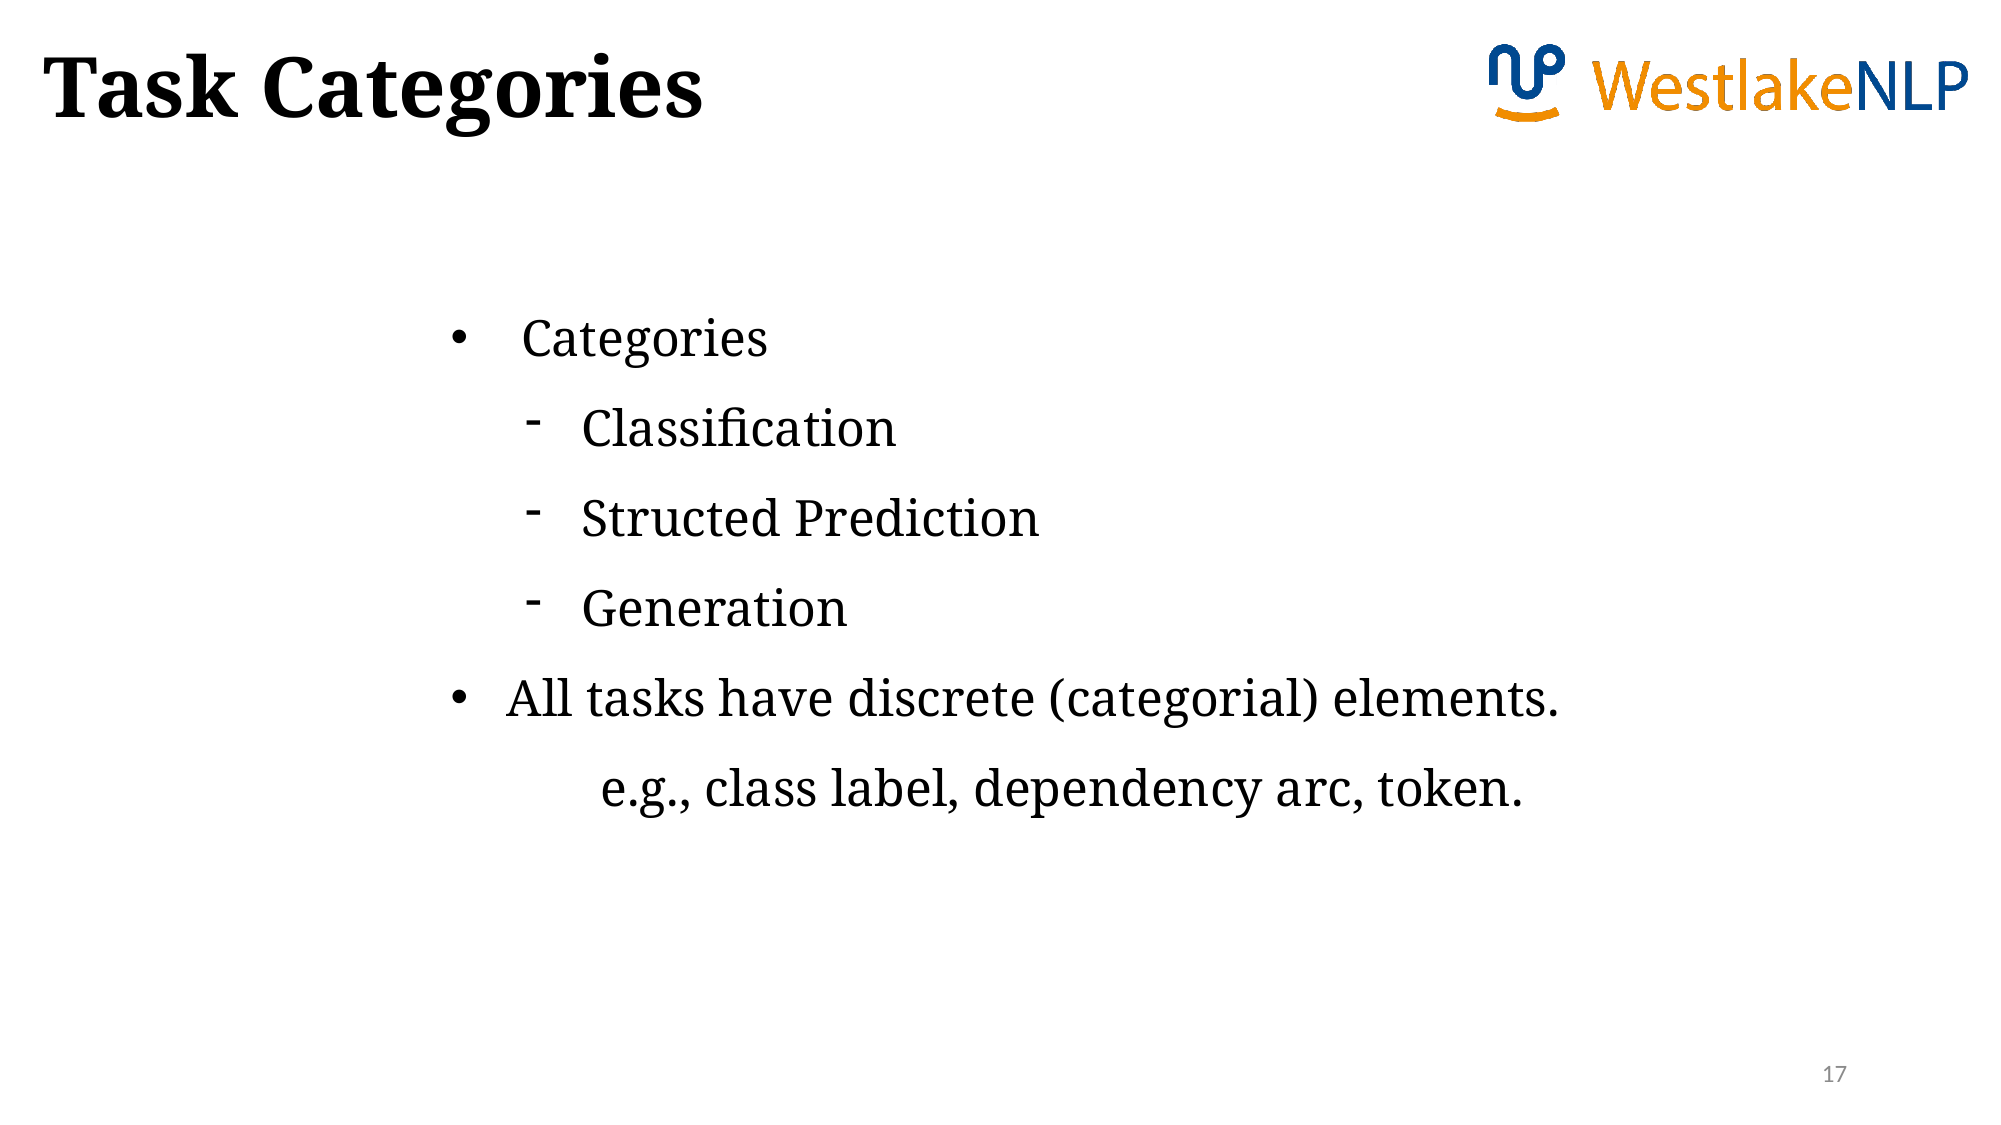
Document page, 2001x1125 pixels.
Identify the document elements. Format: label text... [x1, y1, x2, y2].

text_box Task Categories [28, 26, 844, 142]
text_box Categories Classification Structed Prediction Generation All tasks have discrete (categorial) elements. e.g., class label, dependency arc, token. [435, 268, 1692, 824]
slide_number 17 [1412, 1042, 1863, 1103]
picture [1459, 0, 2000, 170]
